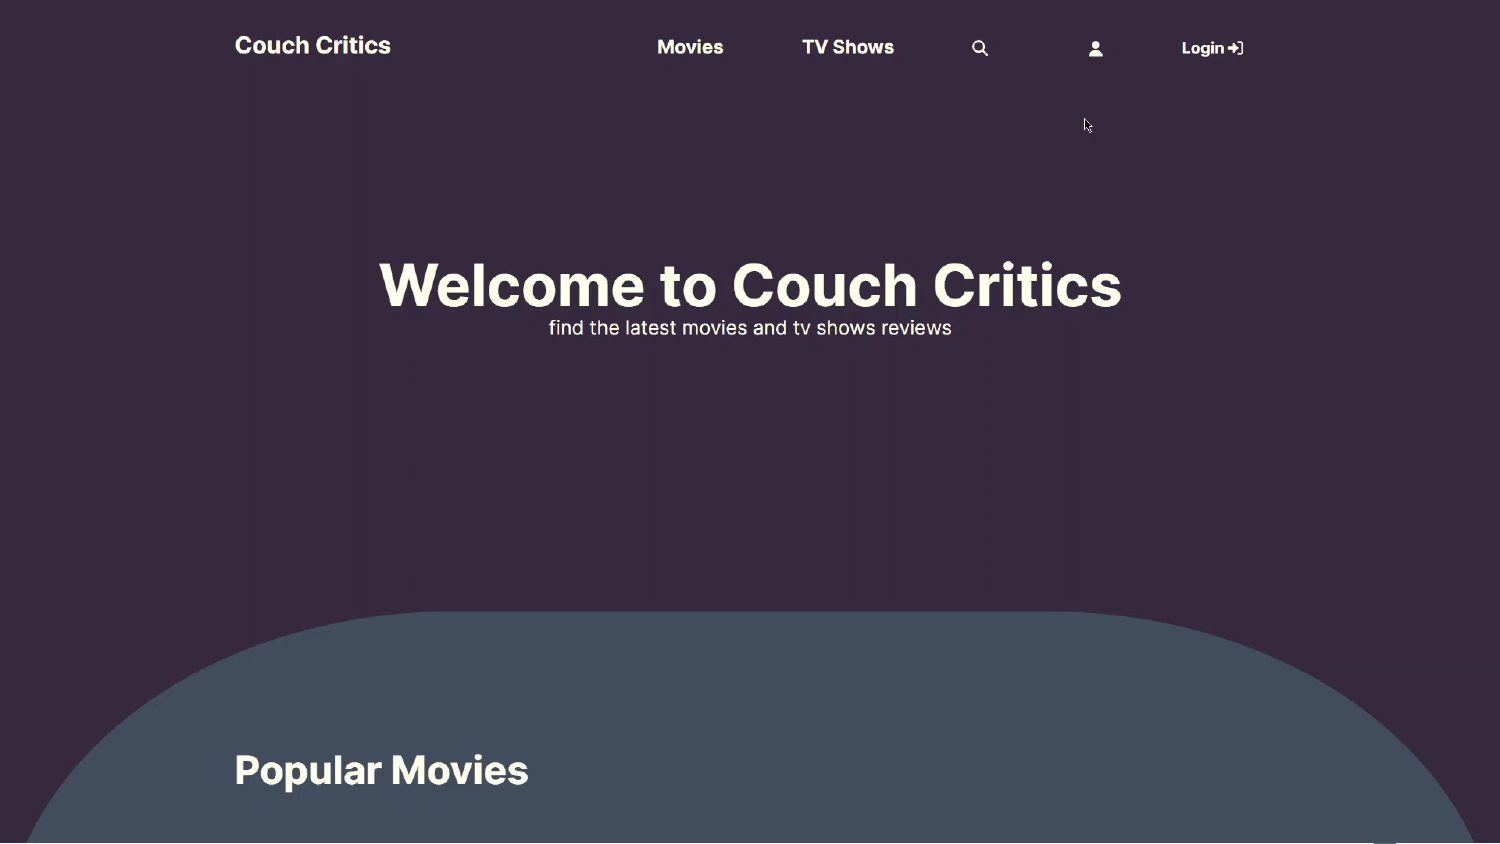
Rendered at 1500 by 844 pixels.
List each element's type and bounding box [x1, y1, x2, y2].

text_box [0, 0, 1500, 844]
